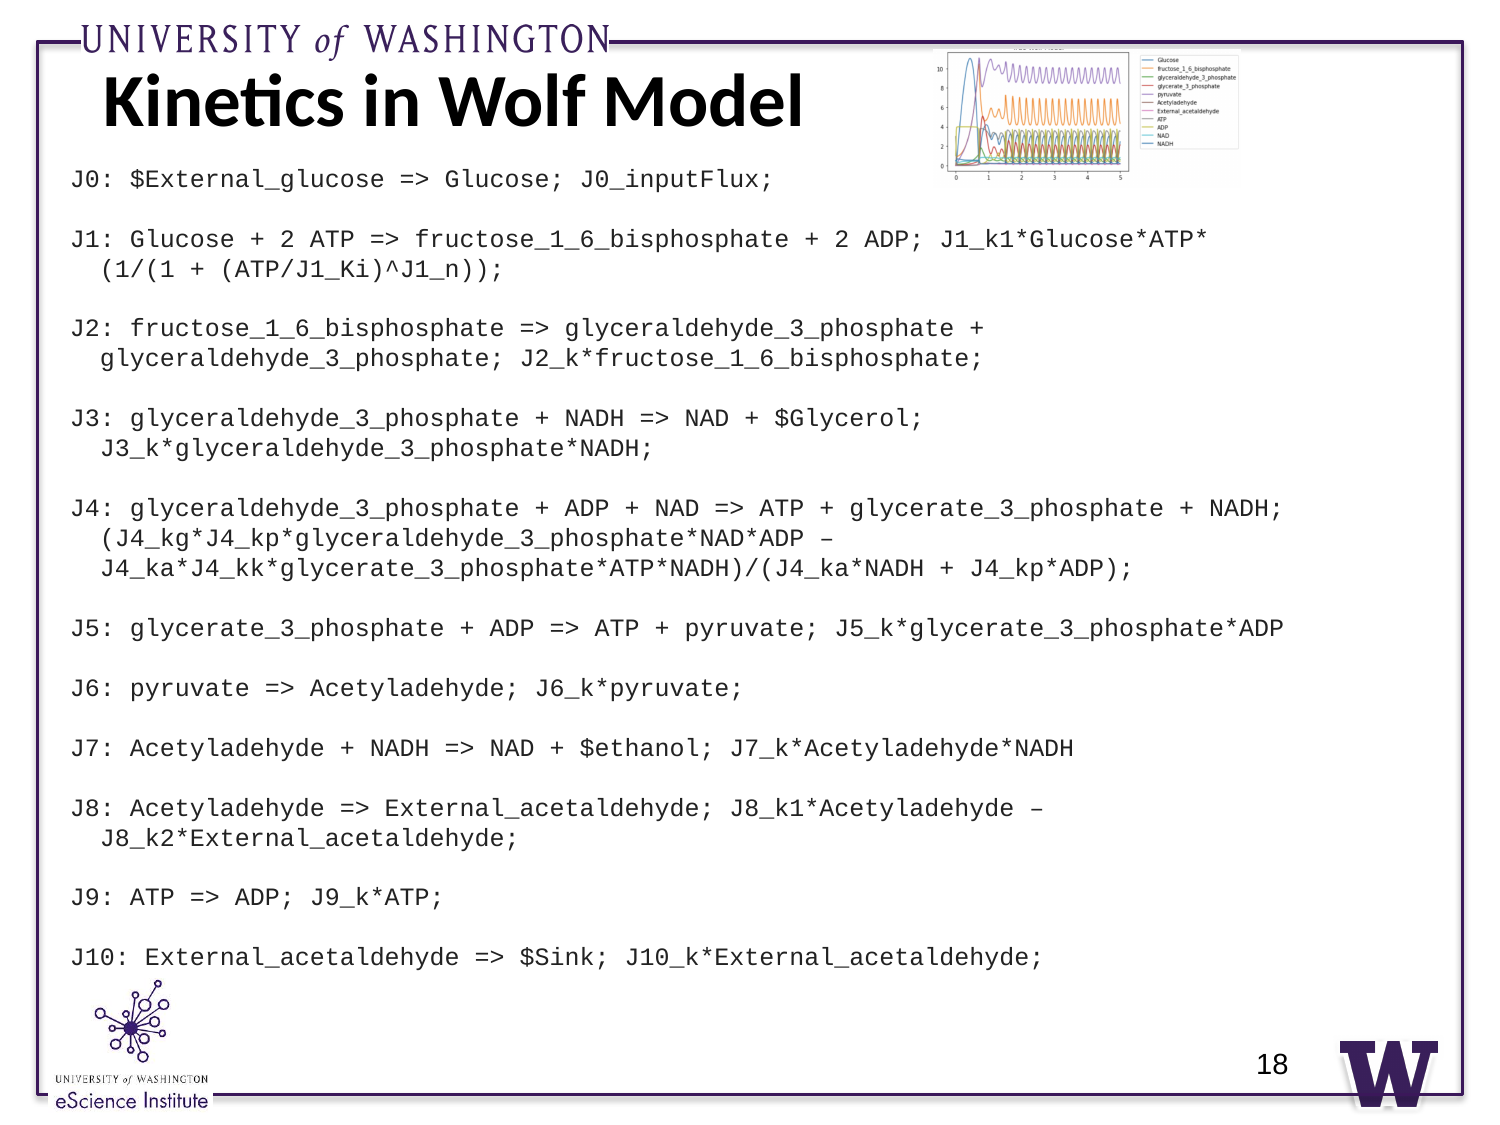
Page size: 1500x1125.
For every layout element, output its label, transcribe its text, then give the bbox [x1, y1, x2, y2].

picture [81, 24, 609, 43]
picture [48, 978, 213, 1113]
picture [1340, 1096, 1438, 1107]
text_box Kinetics in Wolf Model [50, 43, 859, 182]
text_box J0: $External_glucose => Glucose; J0_inputFlux; J1: Glucose + 2 ATP => fructose_1_6_bisphosphate + 2 ADP; J1_k1*Glucose*ATP* (1/(1 + (ATP/J1_Ki)^J1_n)); J2: fructose_1_6_bisphosphate => glyceraldehyde_3_phosphate + glyceraldehyde_3_phosphate; J2_k*fructose_1_6_bisphosphate; J3: glyceraldehyde_3_phosphate + NADH => NAD + $Glycerol; J3_k*glyceraldehyde_3_phosphate*NADH; J4: glyceraldehyde_3_phosphate + ADP + NAD => ATP + glycerate_3_phosphate + NADH; (J4_kg*J4_kp*glyceraldehyde_3_phosphate*NAD*ADP – J4_ka*J4_kk*glycerate_3_phosphate*ATP*NADH)/(J4_ka*NADH + J4_kp*ADP); J5: glycerate_3_phosphate + ADP => ATP + pyruvate; J5_k*glycerate_3_phosphate*ADP J6: pyruvate => Acetyladehyde; J6_k*pyruvate; J7: Acetyladehyde + NADH => NAD + $ethanol; J7_k*Acetyladehyde*NADH J8: Acetyladehyde => External_acetaldehyde; J8_k1*Acetyladehyde – J8_k2*External_acetaldehyde; J9: ATP => ADP; J9_k*ATP; J10: External_acetaldehyde => $Sink; J10_k*External_acetaldehyde; [55, 154, 1325, 979]
picture [933, 49, 1242, 188]
slide_number 18 [1241, 1037, 1325, 1098]
picture [1340, 1041, 1438, 1093]
